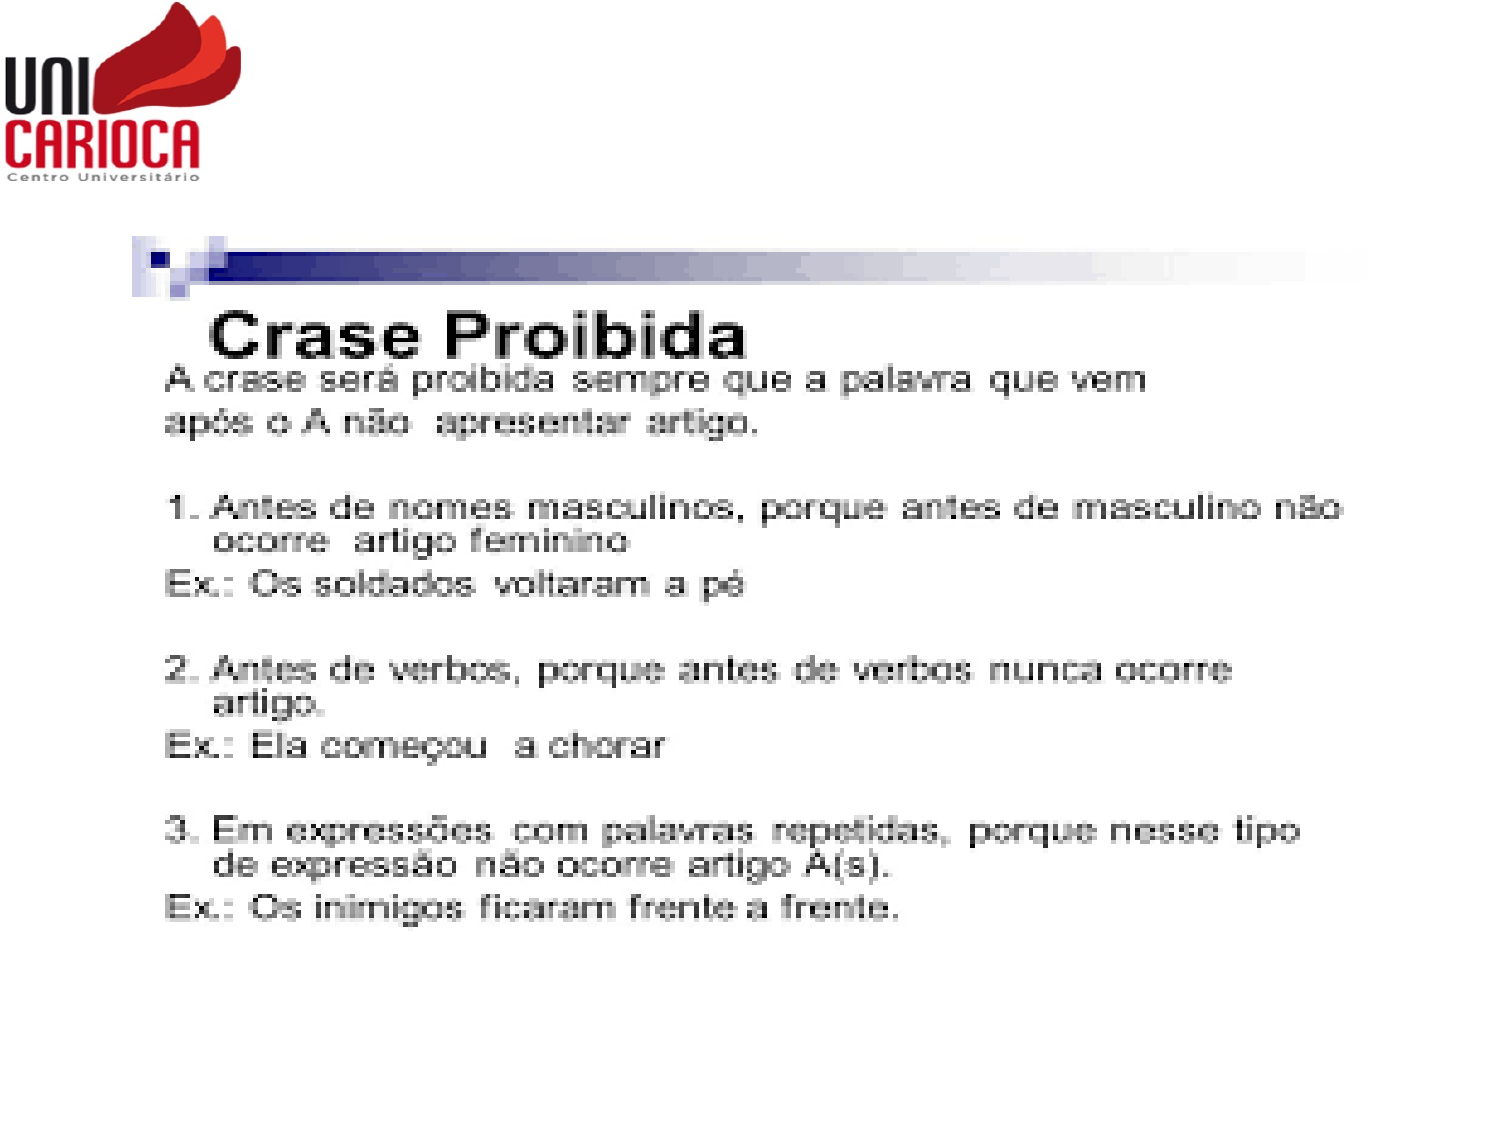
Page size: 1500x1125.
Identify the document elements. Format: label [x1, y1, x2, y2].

text_box [74, 33, 1425, 221]
picture [132, 235, 1388, 1034]
picture [0, 0, 247, 185]
